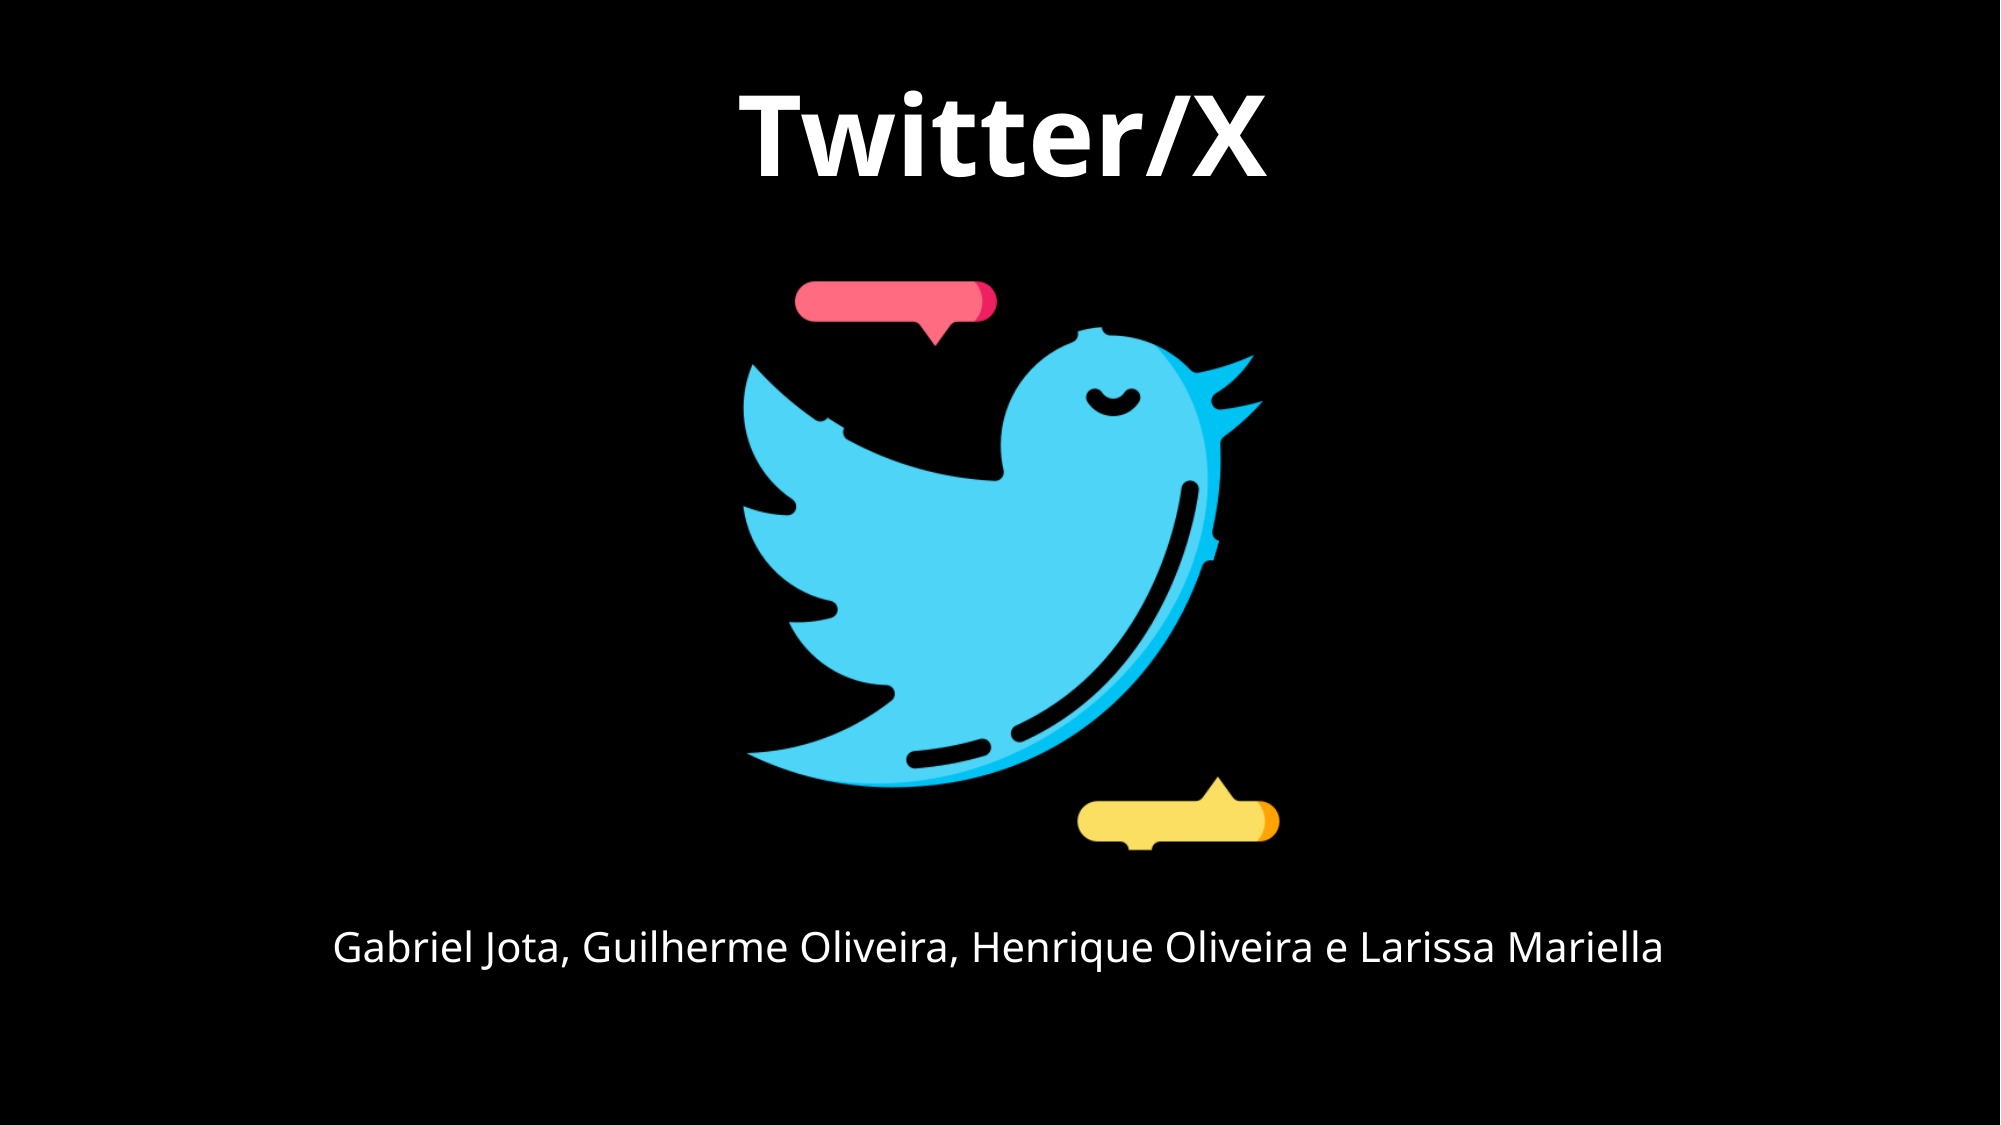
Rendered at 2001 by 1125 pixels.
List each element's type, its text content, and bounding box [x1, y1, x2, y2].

subtitle Gabriel Jota, Guilherme Oliveira, Henrique Oliveira e Larissa Mariella [284, 903, 1713, 1125]
title Twitter/X [335, 72, 1670, 235]
picture [702, 264, 1297, 859]
